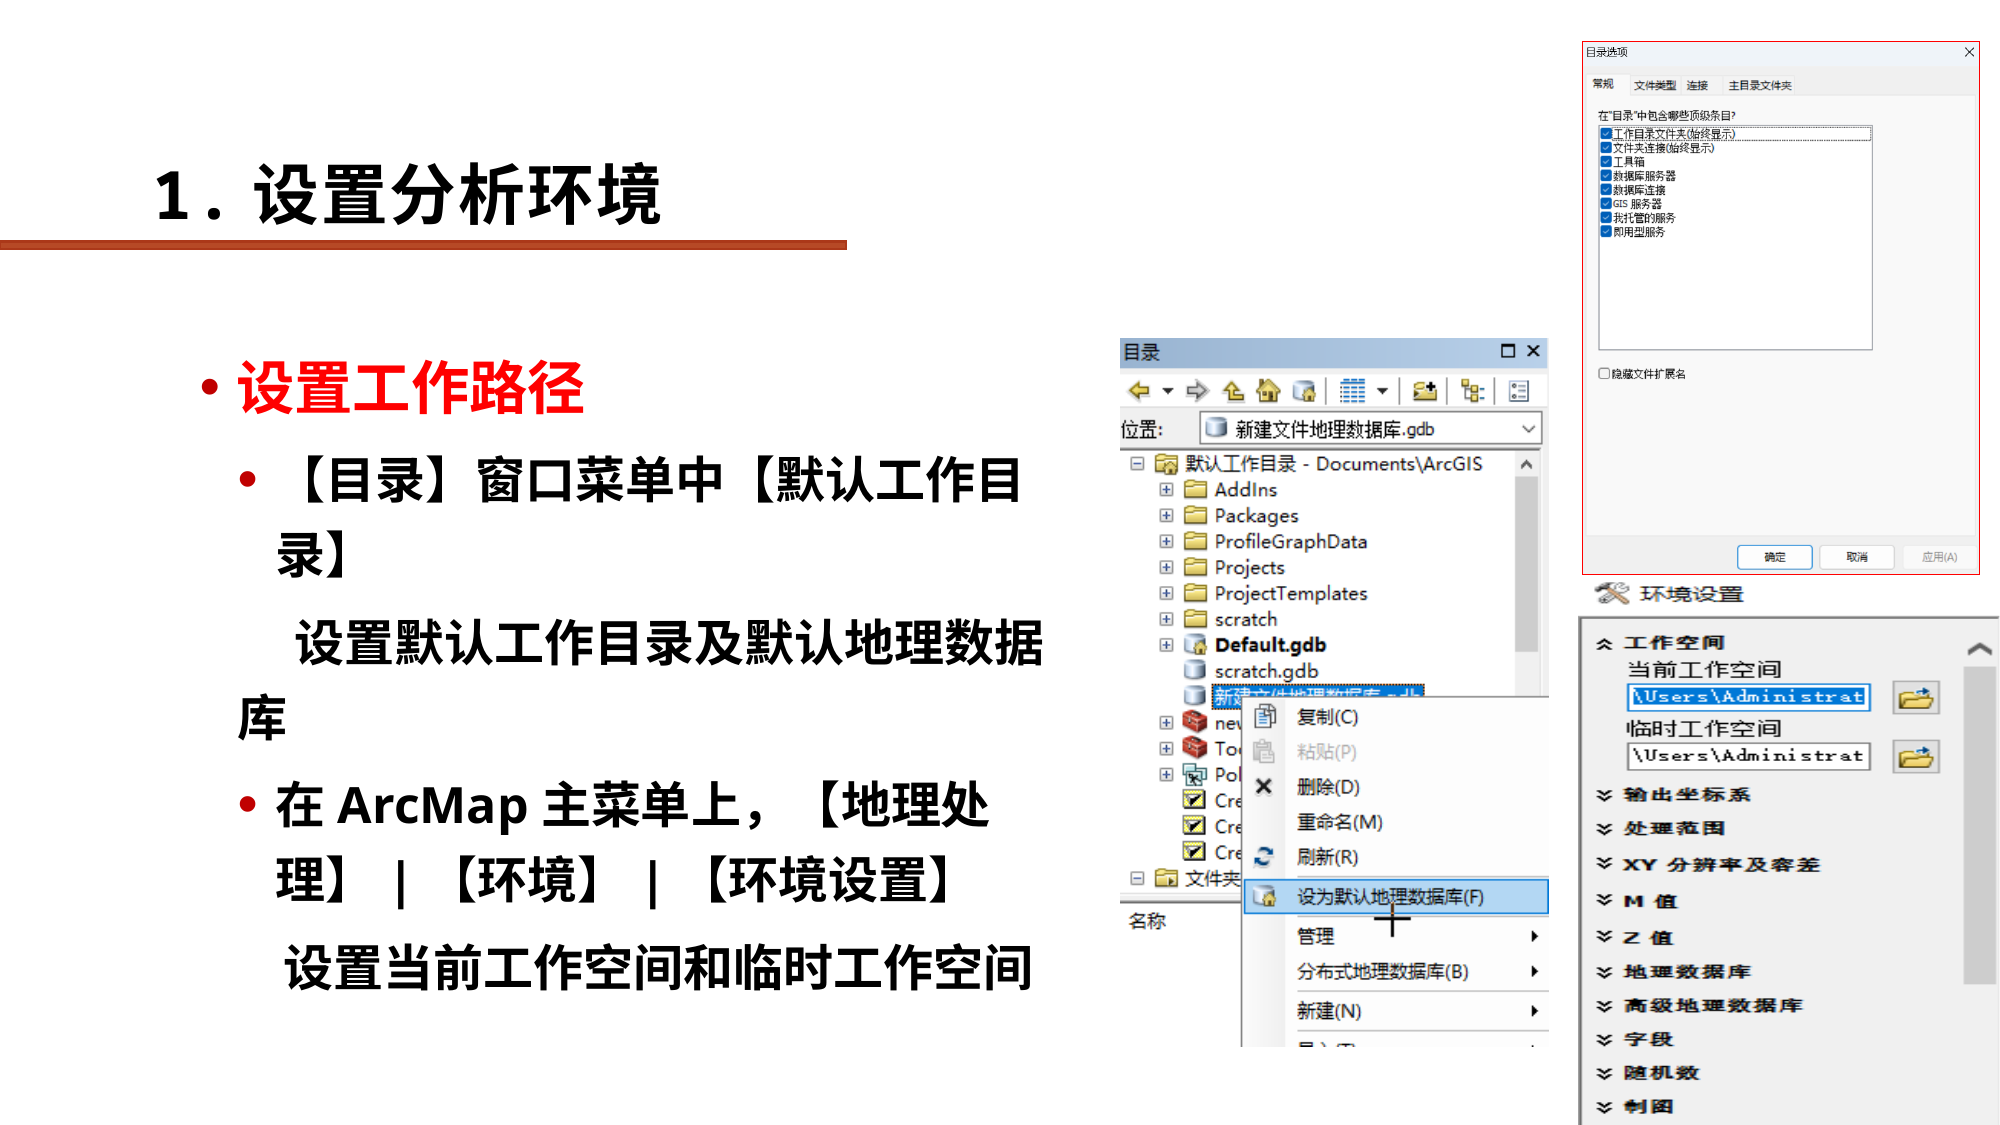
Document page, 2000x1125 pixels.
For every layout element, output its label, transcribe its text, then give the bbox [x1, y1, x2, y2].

picture [1578, 41, 2000, 1125]
picture [1120, 337, 1549, 1047]
title 1.设置分析环境 [137, 16, 1638, 242]
list 设置工作路径 【目录】窗口菜单中【默认工作目录】 设置默认工作目录及默认地理数据库 在ArcMap主菜单上，【地理处理】|【环境】|【环境设置】 设置当前工作空间和临时工作空间 [184, 326, 1095, 1002]
